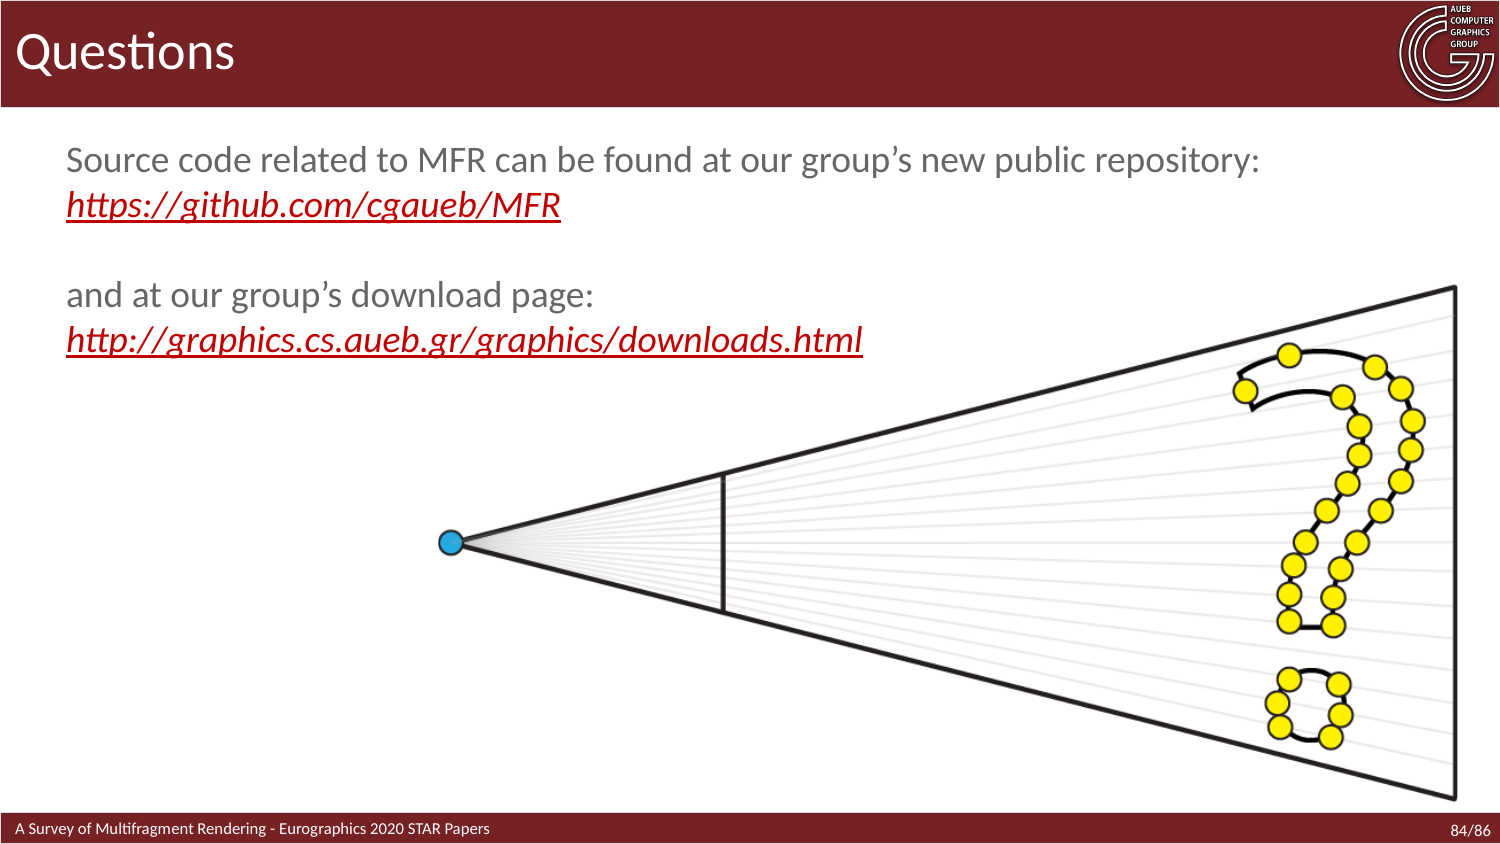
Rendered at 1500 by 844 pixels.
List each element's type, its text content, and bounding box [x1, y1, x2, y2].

picture [1394, 0, 1500, 108]
slide_number 84/86 [1370, 804, 1500, 844]
list Source code related to MFR can be found at our group’s new public repository: https://github.com/cgaueb/MFR and at our group’s download page: http://graphics.cs.aueb.gr/graphics/downloads.html [51, 120, 1449, 793]
picture [438, 278, 1458, 805]
title Questions [0, 0, 1226, 108]
